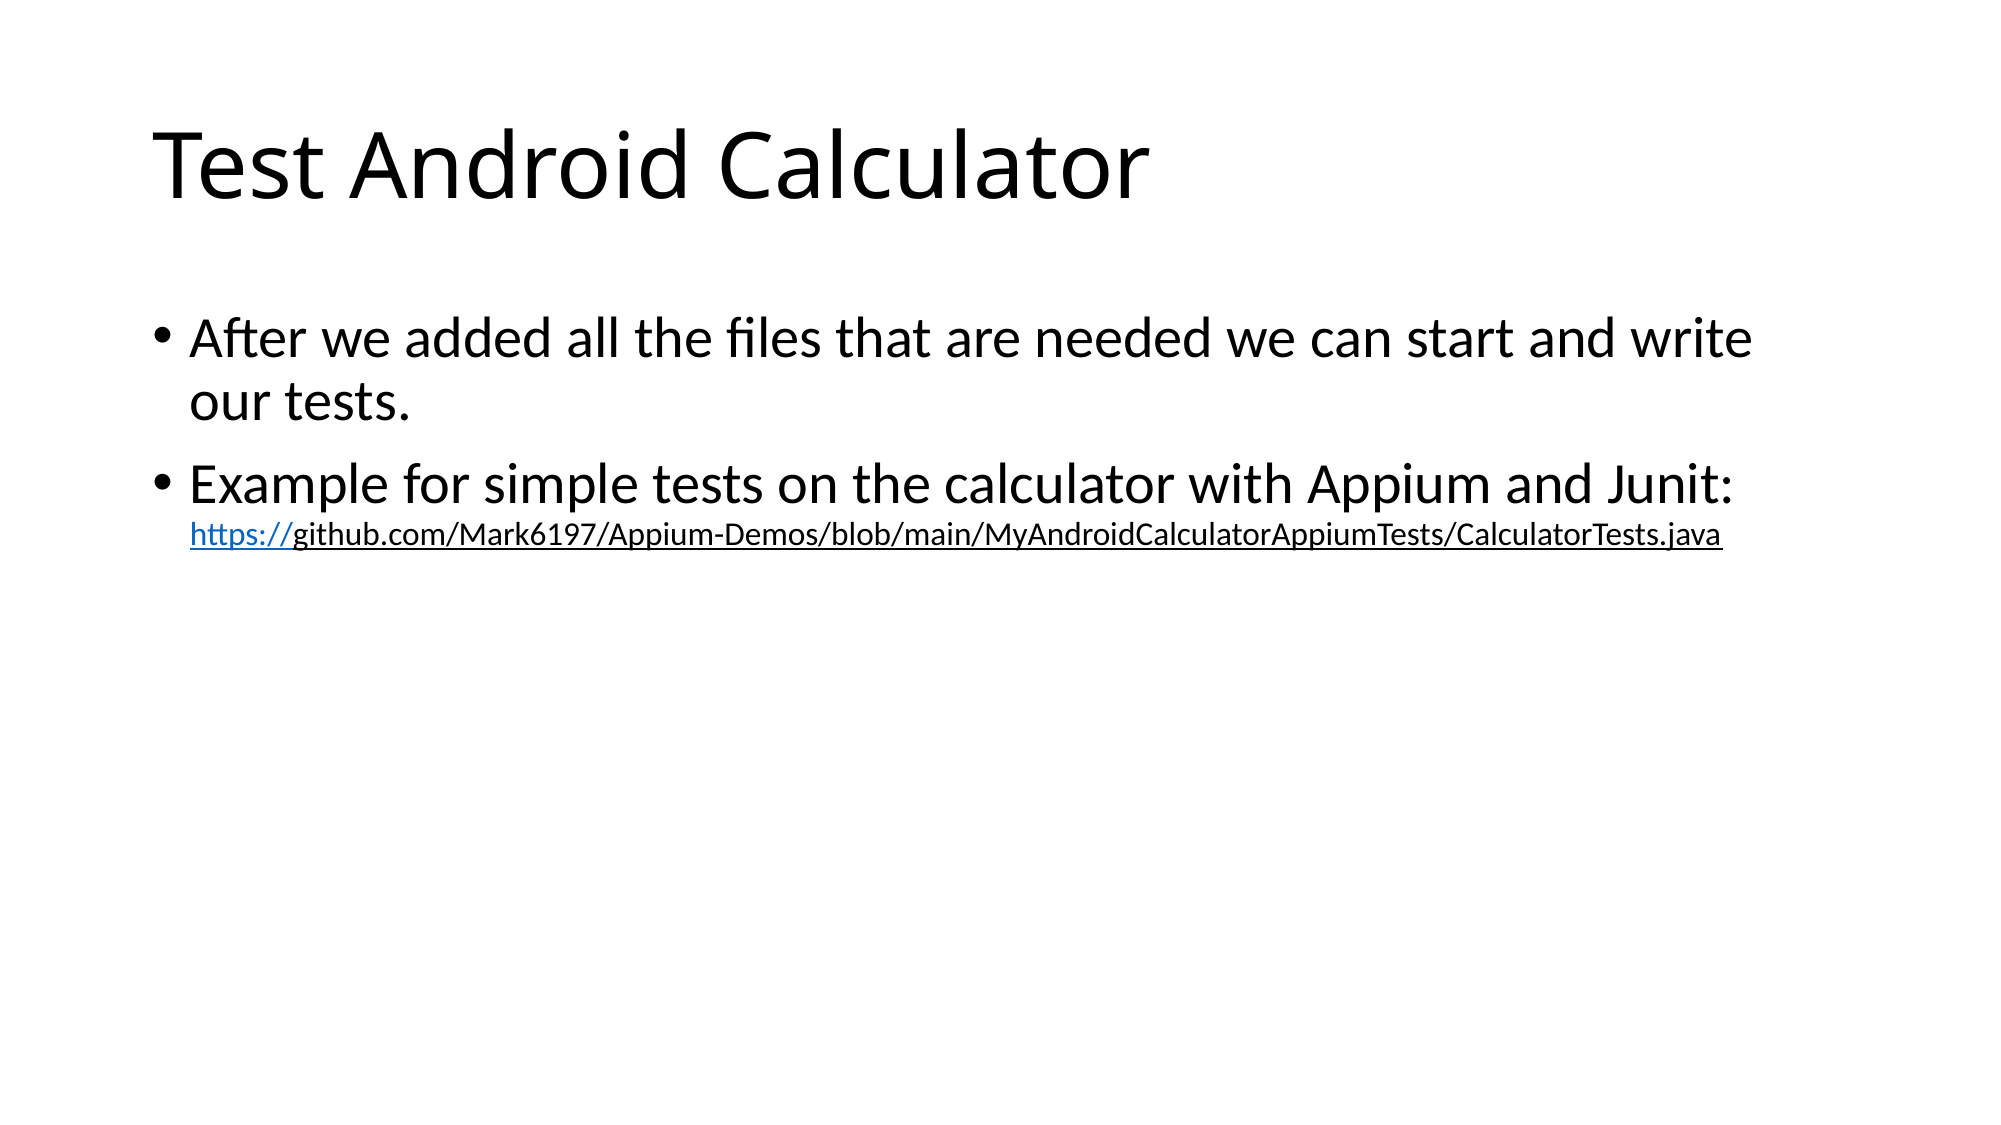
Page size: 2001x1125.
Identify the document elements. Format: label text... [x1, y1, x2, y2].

list After we added all the files that are needed we can start and write our tests. Example for simple tests on the calculator with Appium and Junit: https://github.com/Mark6197/Appium-Demos/blob/main/MyAndroidCalculatorAppiumTests/CalculatorTests.java [137, 299, 1863, 1014]
title Test Android Calculator [137, 59, 1863, 278]
